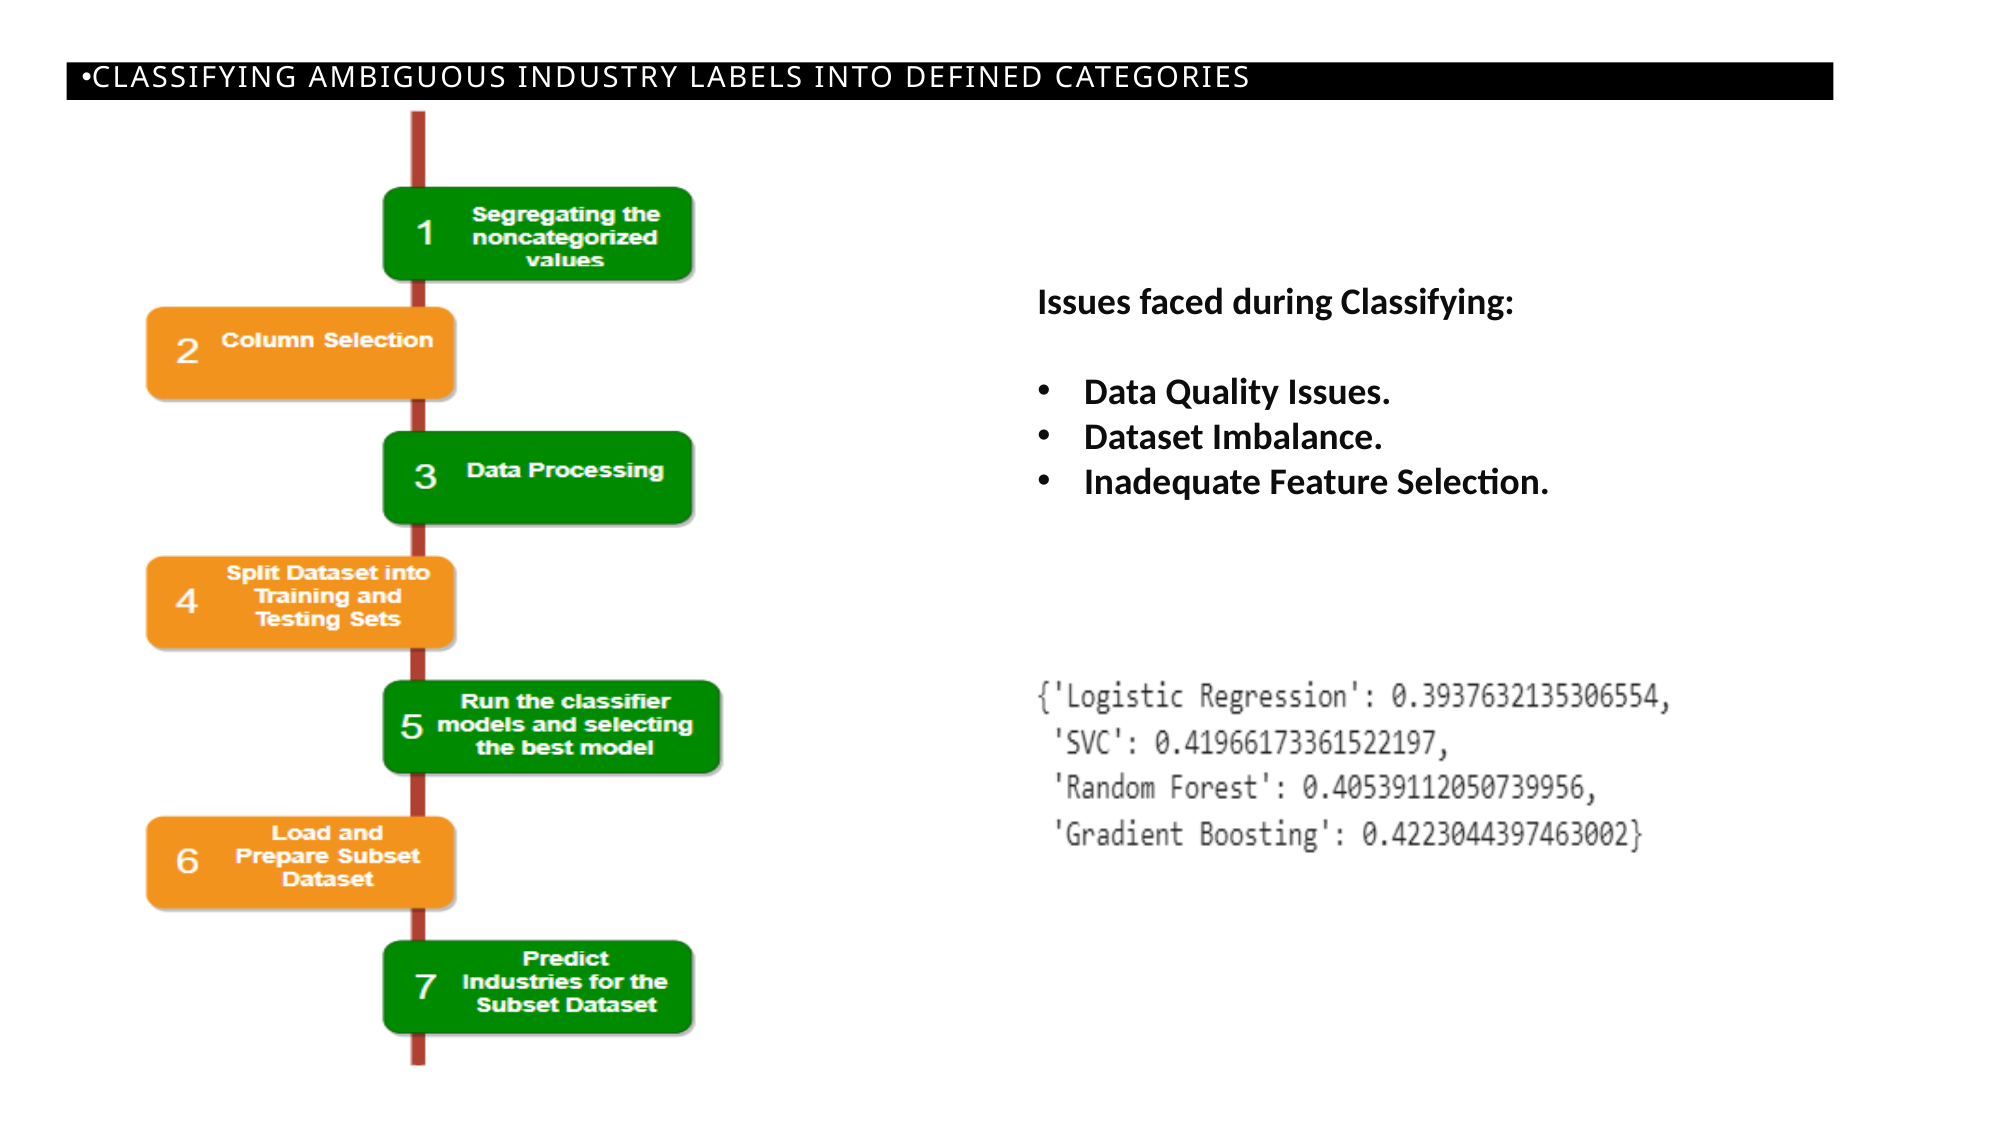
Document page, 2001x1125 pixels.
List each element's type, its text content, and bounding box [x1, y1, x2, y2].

list Classifying Ambiguous Industry Labels into Defined Categories [66, 62, 1834, 100]
picture [66, 105, 776, 1070]
picture [1021, 662, 1717, 867]
text_box Issues faced during Classifying: Data Quality Issues. Dataset Imbalance. Inadequate Feature Selection. [1022, 269, 1772, 585]
